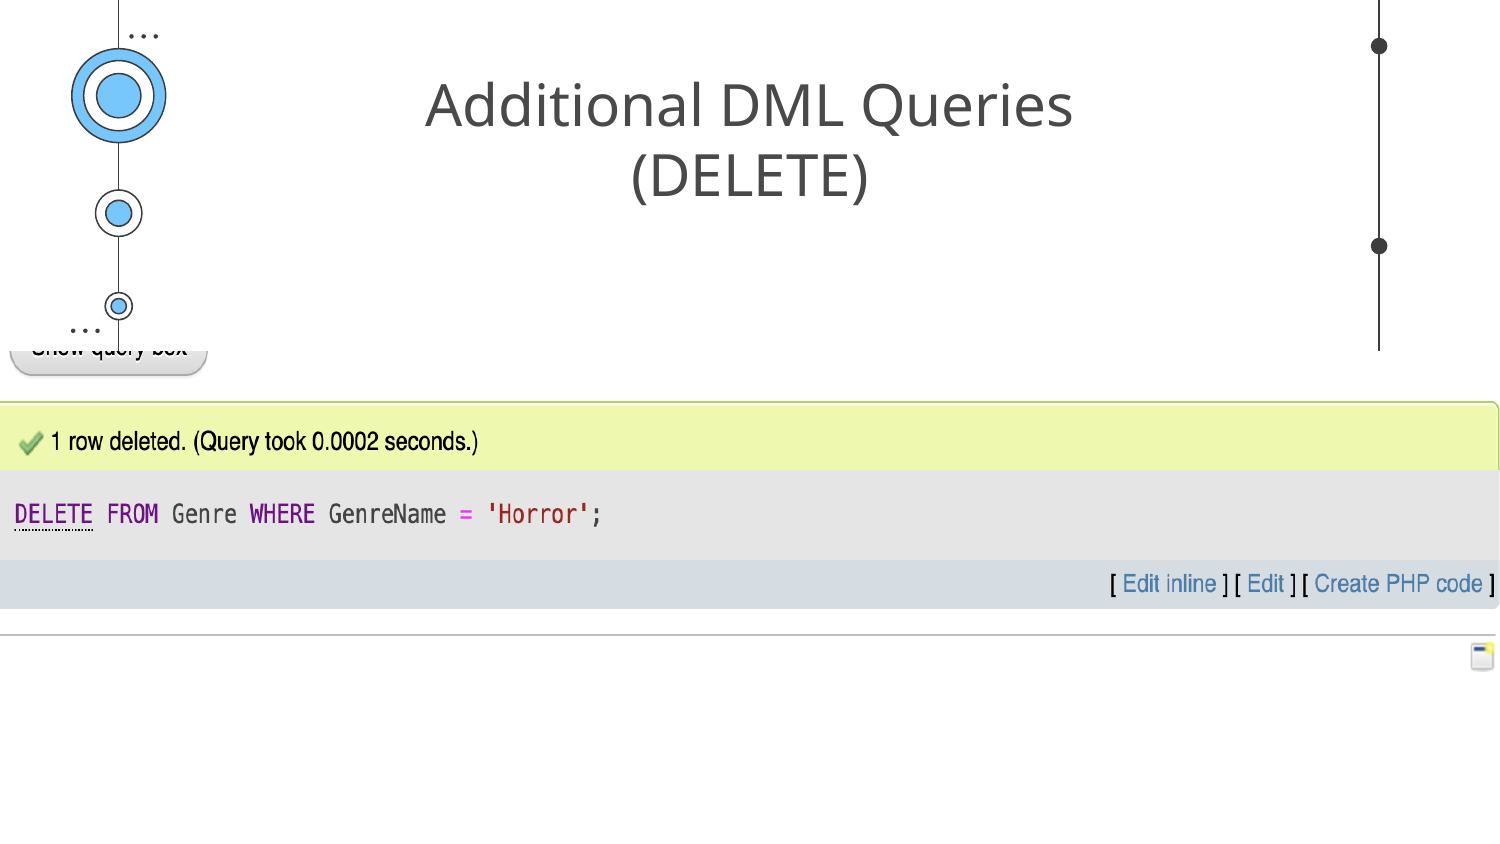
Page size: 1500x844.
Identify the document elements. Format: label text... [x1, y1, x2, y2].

title Additional DML Queries (DELETE) [345, 52, 1154, 148]
picture [0, 351, 1500, 844]
